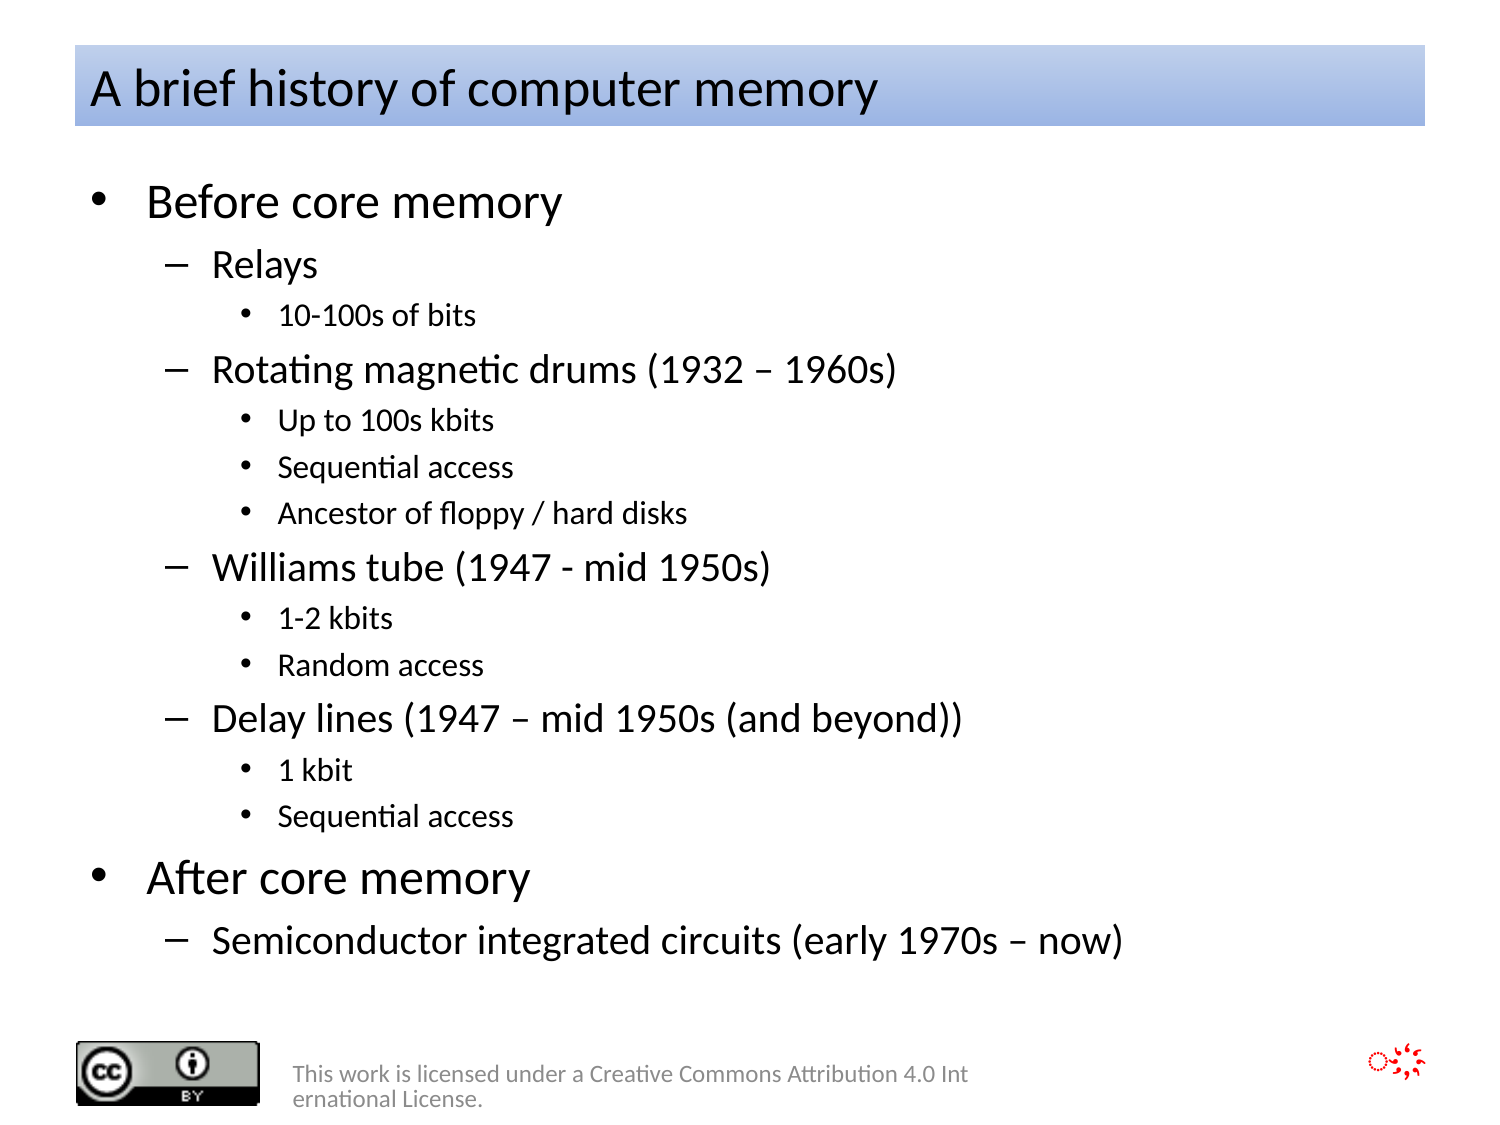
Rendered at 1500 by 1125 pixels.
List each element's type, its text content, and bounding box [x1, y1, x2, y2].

picture [76, 1041, 260, 1106]
list Before core memory Relays 10-100s of bits Rotating magnetic drums (1932 – 1960s) Up to 100s kbits Sequential access Ancestor of floppy / hard disks Williams tube (1947 - mid 1950s) 1-2 kbits Random access Delay lines (1947 – mid 1950s (and beyond)) 1 kbit Sequential access After core memory Semiconductor integrated circuits (early 1970s – now) [75, 160, 1425, 1005]
title A brief history of computer memory [75, 45, 1425, 126]
text_box ҉ [1352, 1028, 1412, 1088]
footer This work is licensed under a Creative Commons Attribution 4.0 International License. [277, 1042, 988, 1103]
